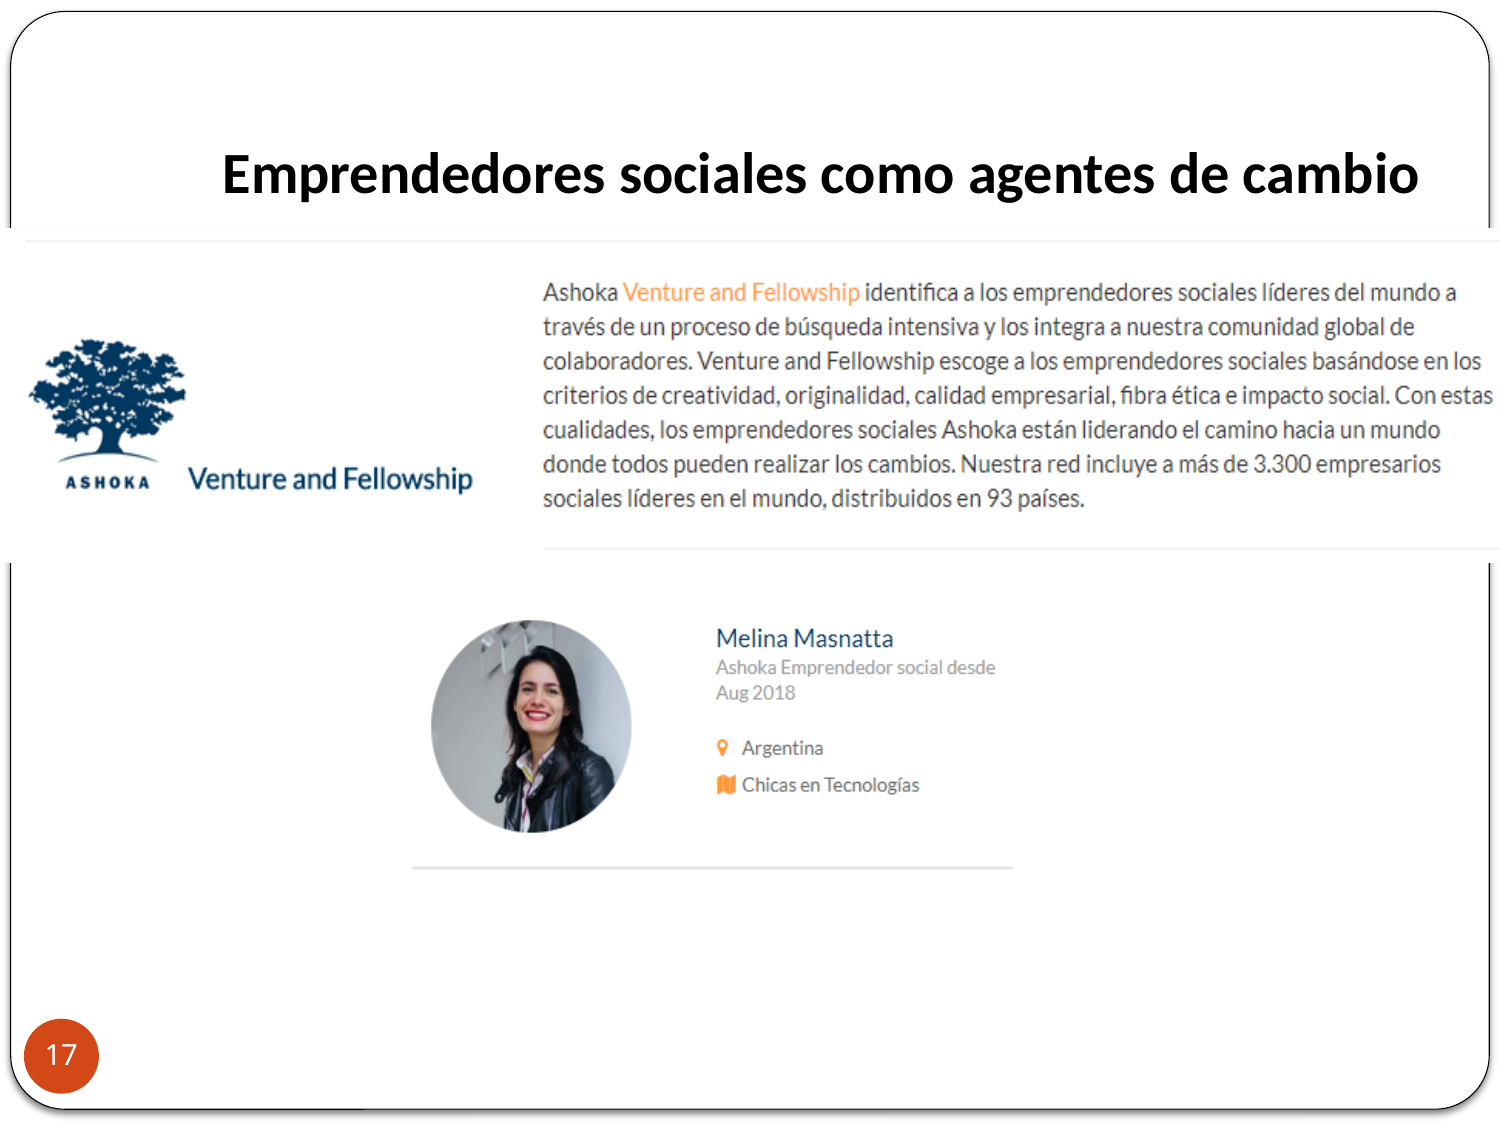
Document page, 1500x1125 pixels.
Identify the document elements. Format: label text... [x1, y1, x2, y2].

text_box Emprendedores sociales como agentes de cambio [74, 128, 1426, 212]
slide_number 17 [23, 1018, 99, 1094]
picture [0, 228, 1500, 563]
picture [383, 597, 1014, 871]
